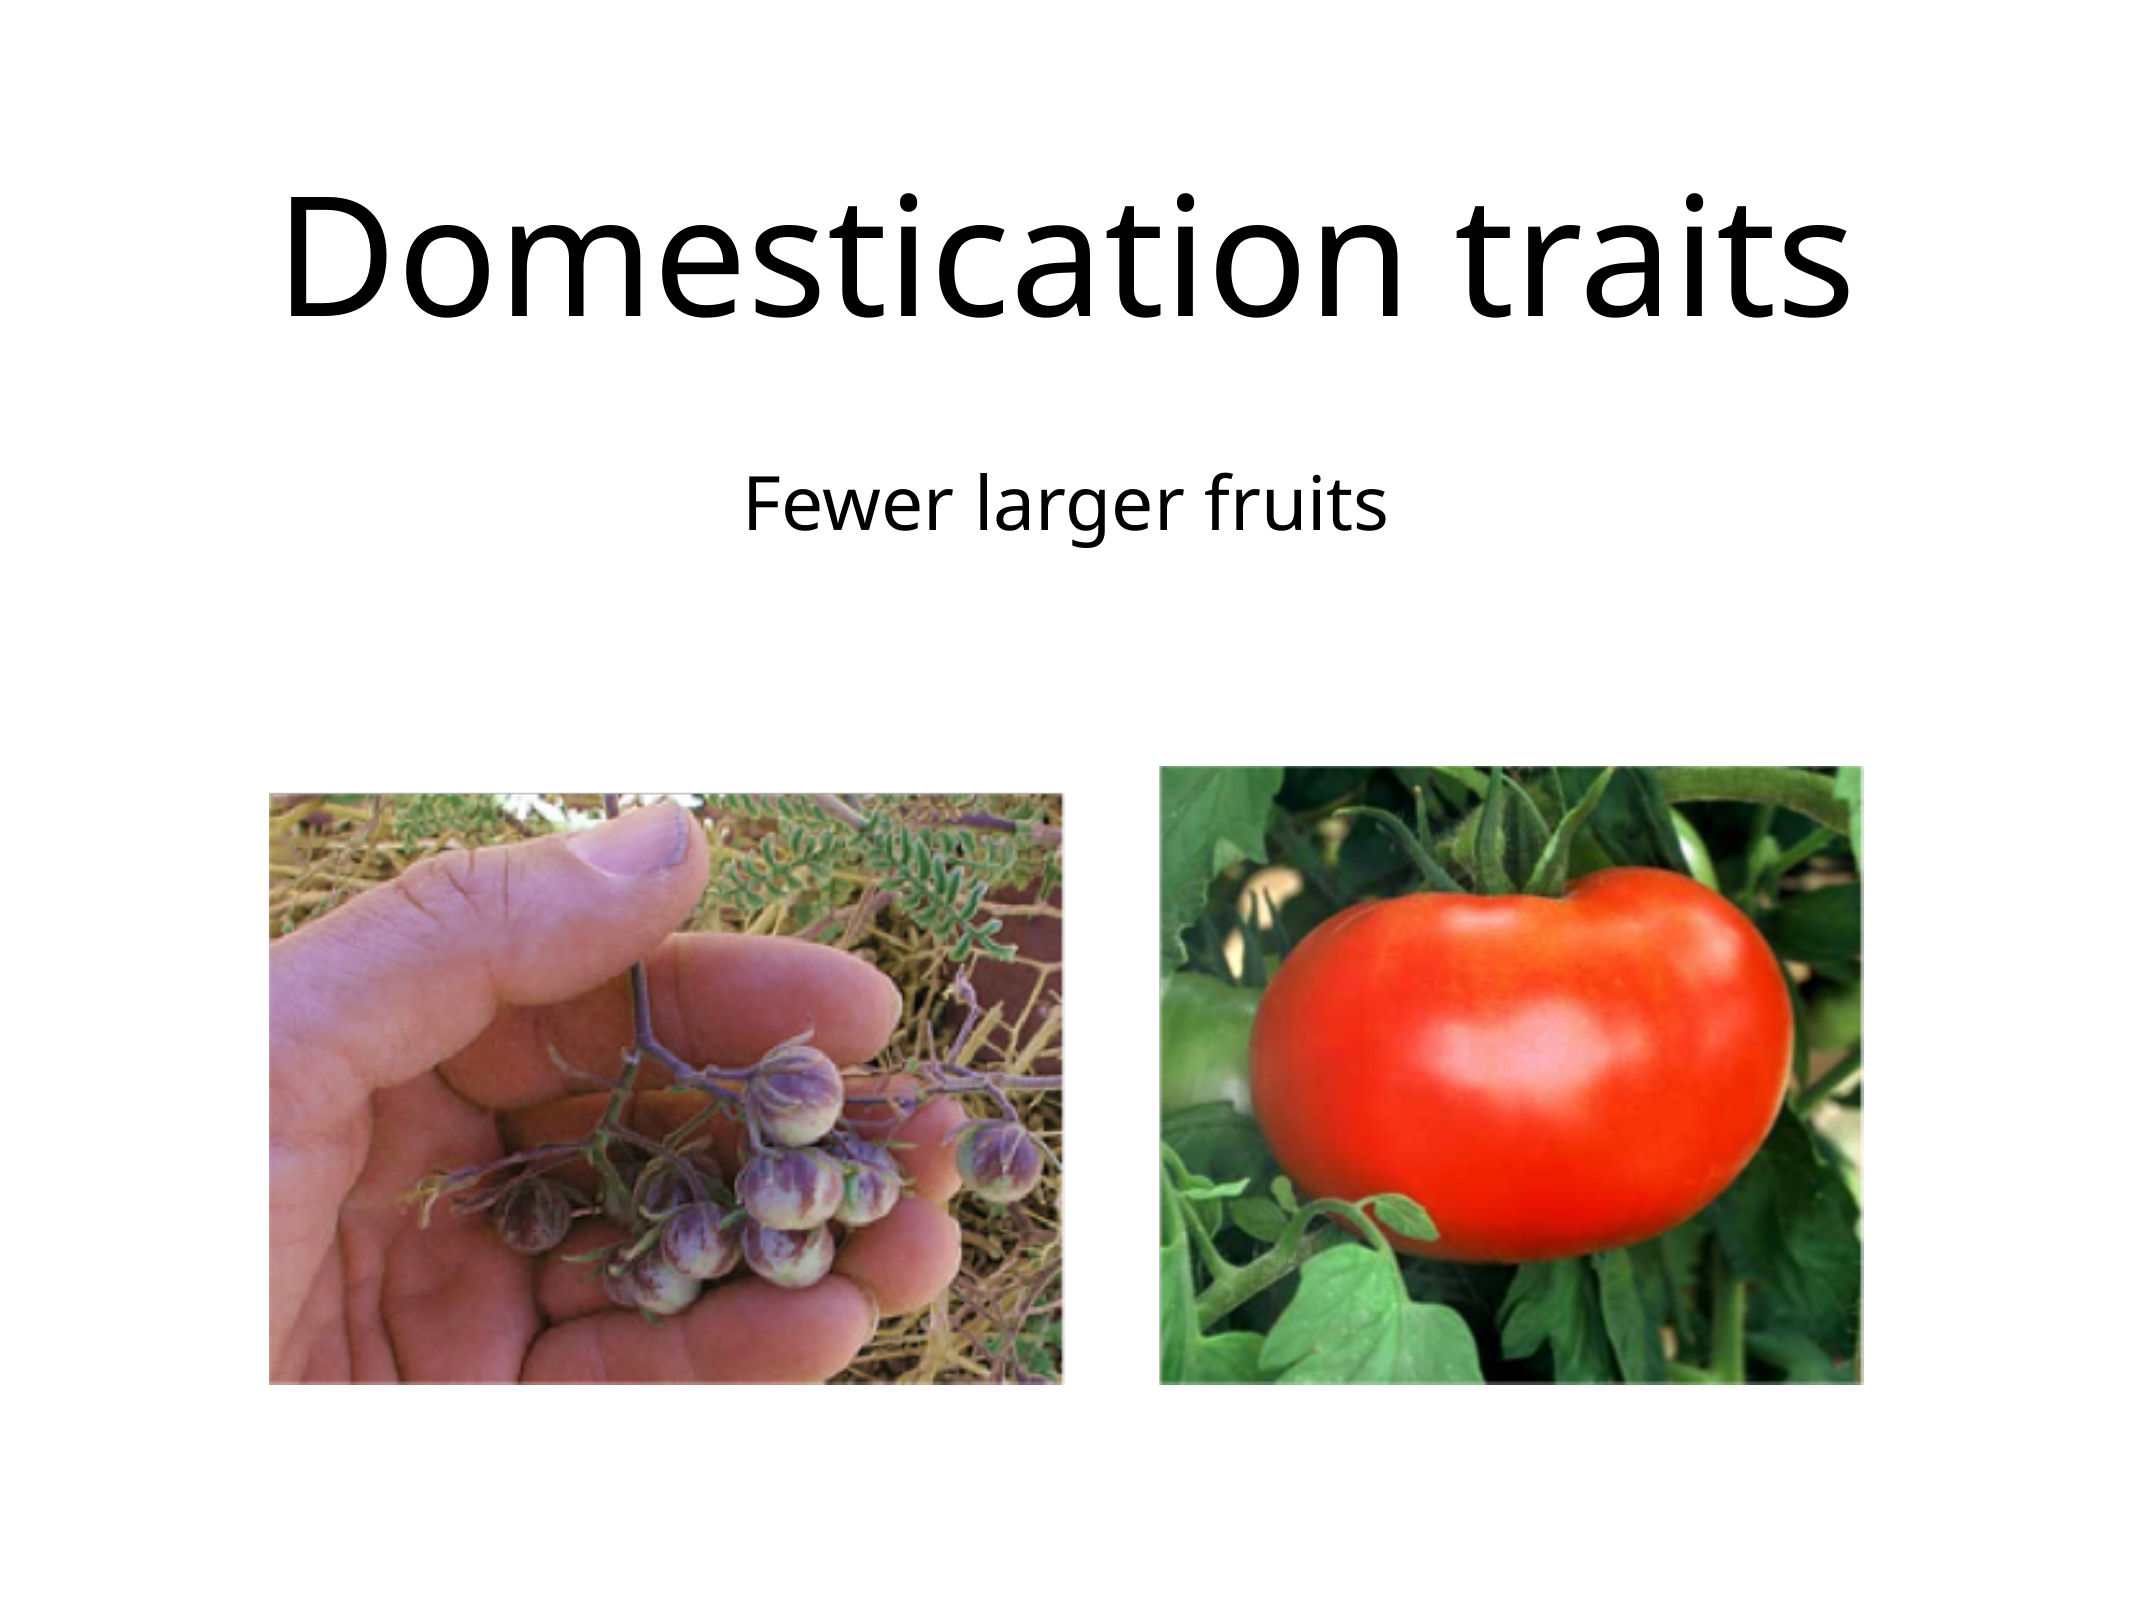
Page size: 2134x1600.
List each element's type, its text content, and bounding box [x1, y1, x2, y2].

text_box Fewer larger fruits [734, 446, 1399, 554]
title Domestication traits [155, 72, 1978, 428]
picture [269, 766, 1864, 1385]
